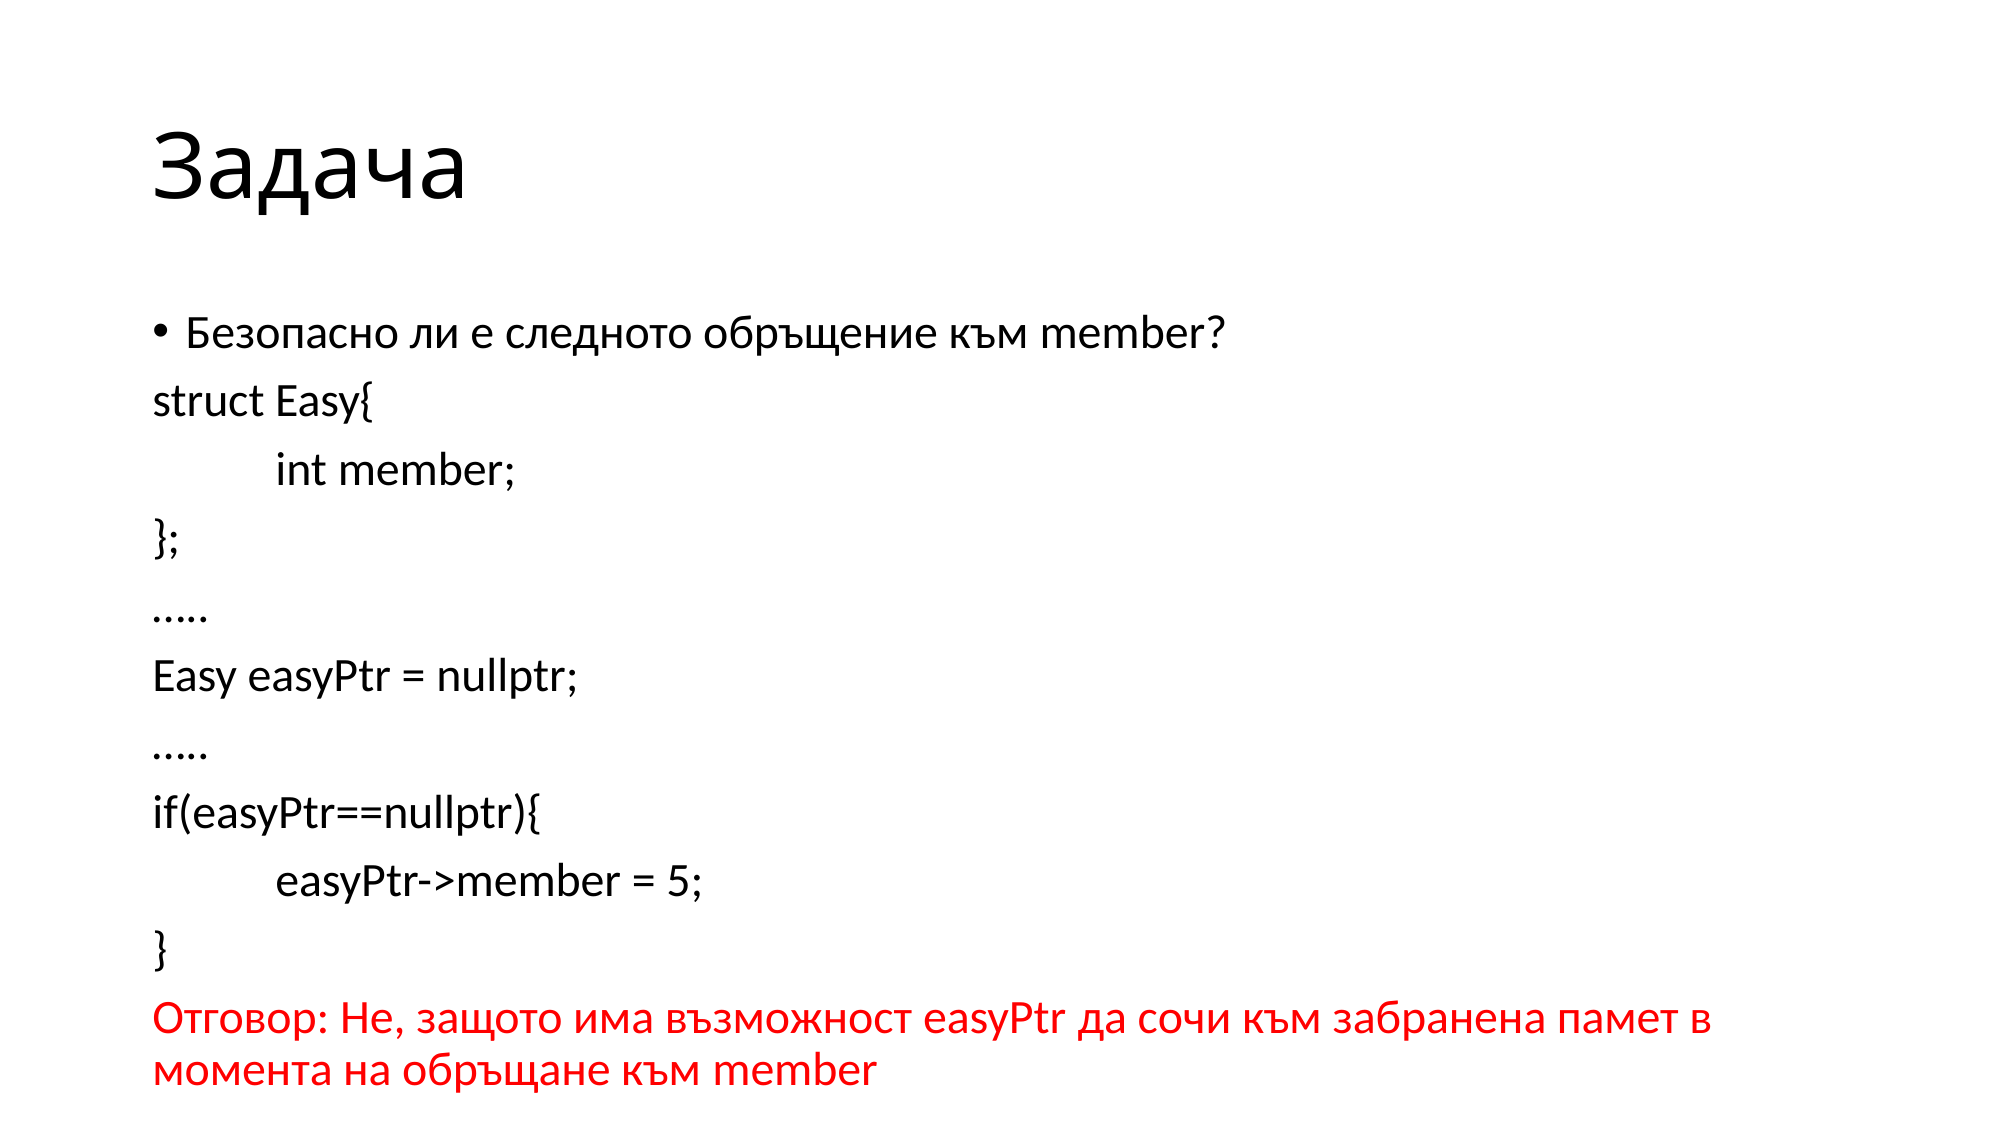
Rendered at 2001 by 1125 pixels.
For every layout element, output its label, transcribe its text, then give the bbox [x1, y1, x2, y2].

title Задача [137, 59, 1863, 278]
list Безопасно ли е следното обръщение към member? struct Easy{ int member; }; ….. Easy easyPtr = nullptr; ….. if(easyPtr==nullptr){ easyPtr->member = 5; } Отговор: Не, защото има възможност easyPtr да сочи към забранена памет в момента на обръщане към member [137, 299, 1863, 1105]
